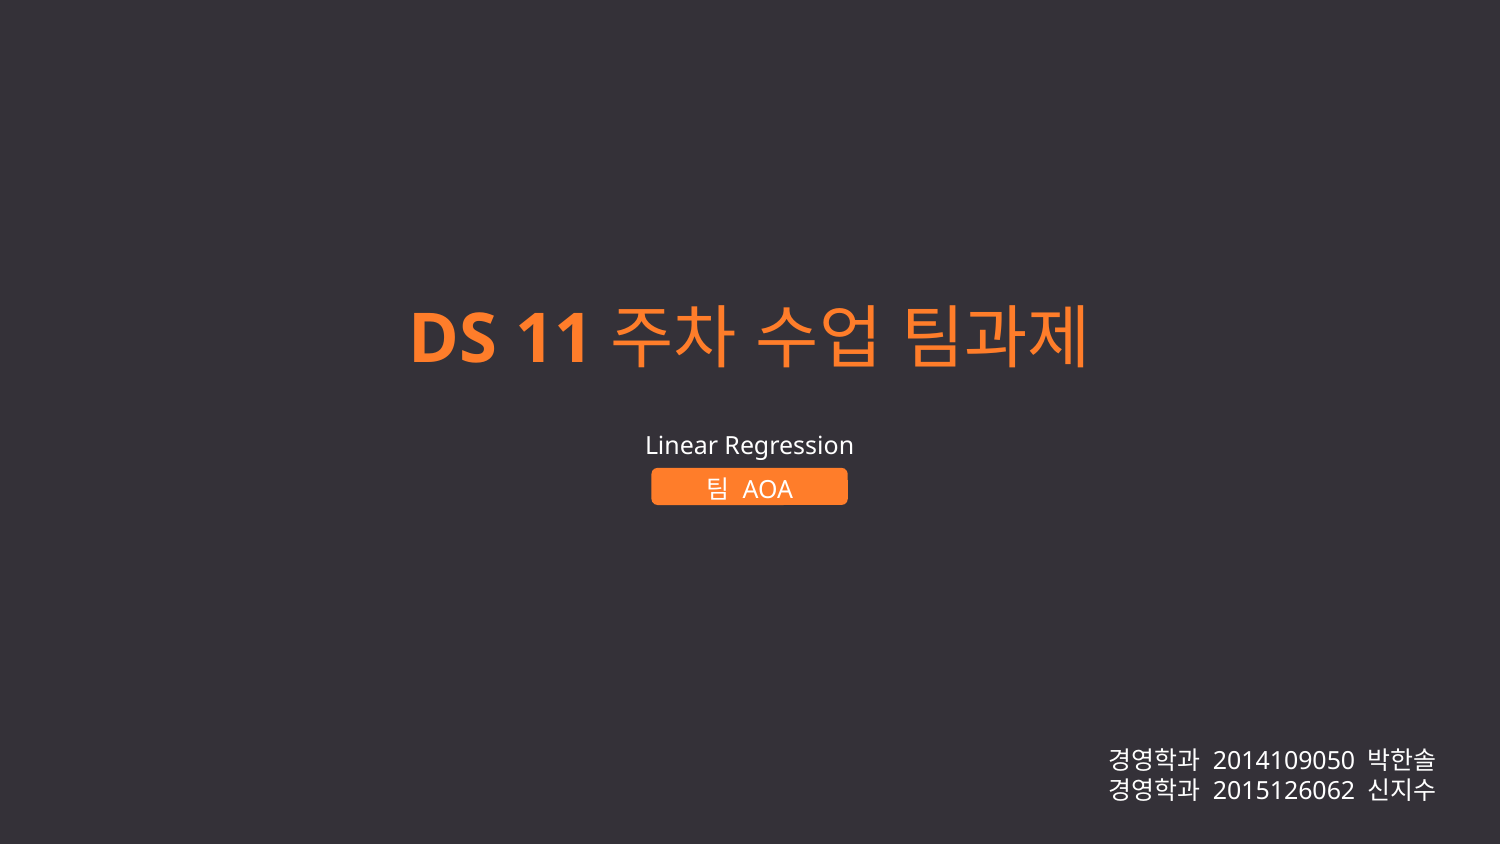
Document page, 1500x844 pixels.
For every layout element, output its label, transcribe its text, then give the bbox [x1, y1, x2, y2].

text_box [835, 468, 848, 505]
text_box [651, 468, 665, 506]
text_box Linear Regression [398, 421, 1102, 468]
text_box 경영학과 2014109050 박한솔 경영학과 2015126062 신지수 [1044, 737, 1500, 813]
text_box 팀 AOA [665, 468, 835, 512]
title DS 11주차 수업 팀과제 [103, 258, 1397, 422]
